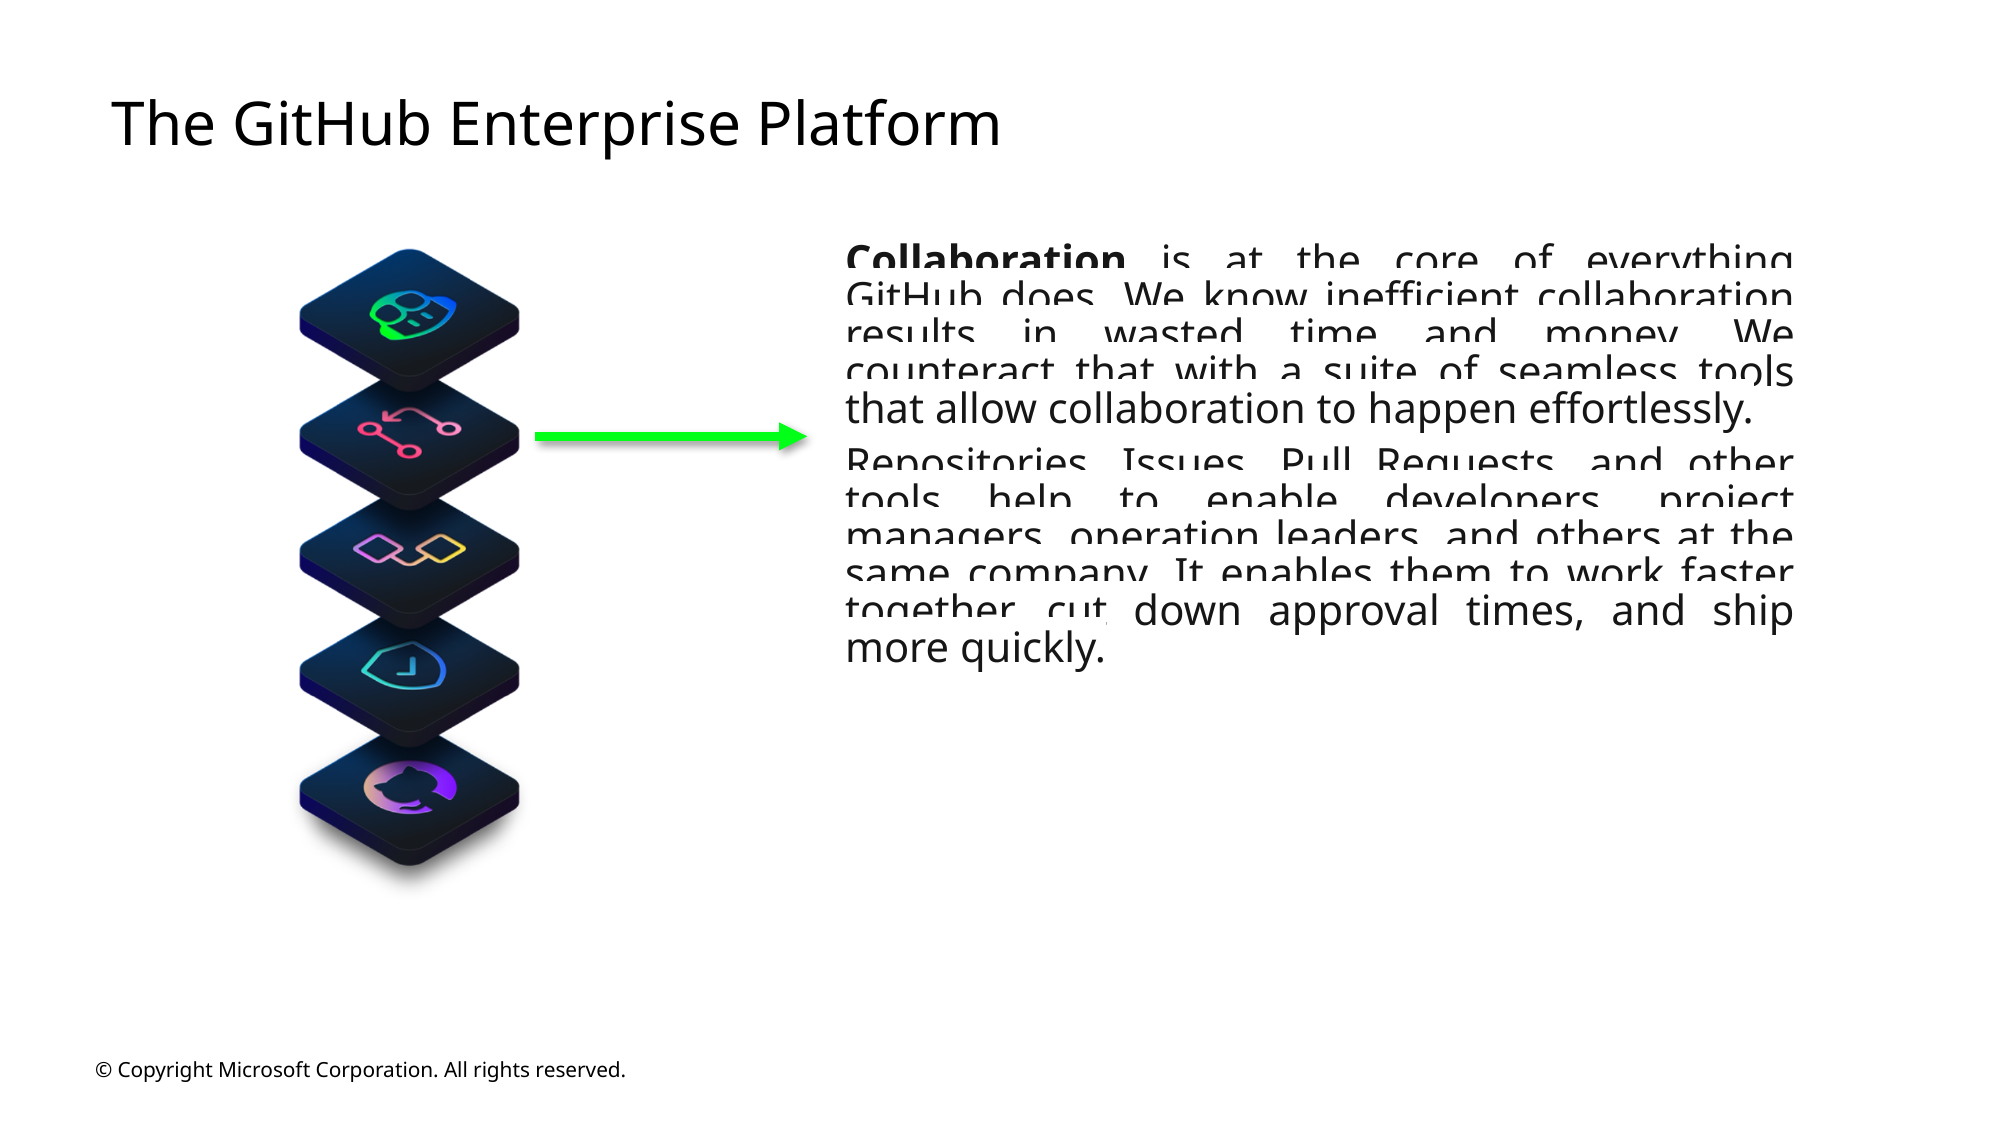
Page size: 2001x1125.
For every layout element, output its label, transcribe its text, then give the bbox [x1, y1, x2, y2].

picture [204, 162, 605, 962]
list Collaboration is at the core of everything GitHub does. We know inefficient collaboration results in wasted time and money. We counteract that with a suite of seamless tools that allow collaboration to happen effortlessly. Repositories, Issues, Pull Requests, and other tools help to enable developers, project managers, operation leaders, and others at the same company. It enables them to work faster together, cut down approval times, and ship more quickly. [844, 397, 1795, 521]
text_box © Copyright Microsoft Corporation. All rights reserved. [95, 1053, 776, 1086]
title The GitHub Enterprise Platform [96, 96, 1441, 157]
